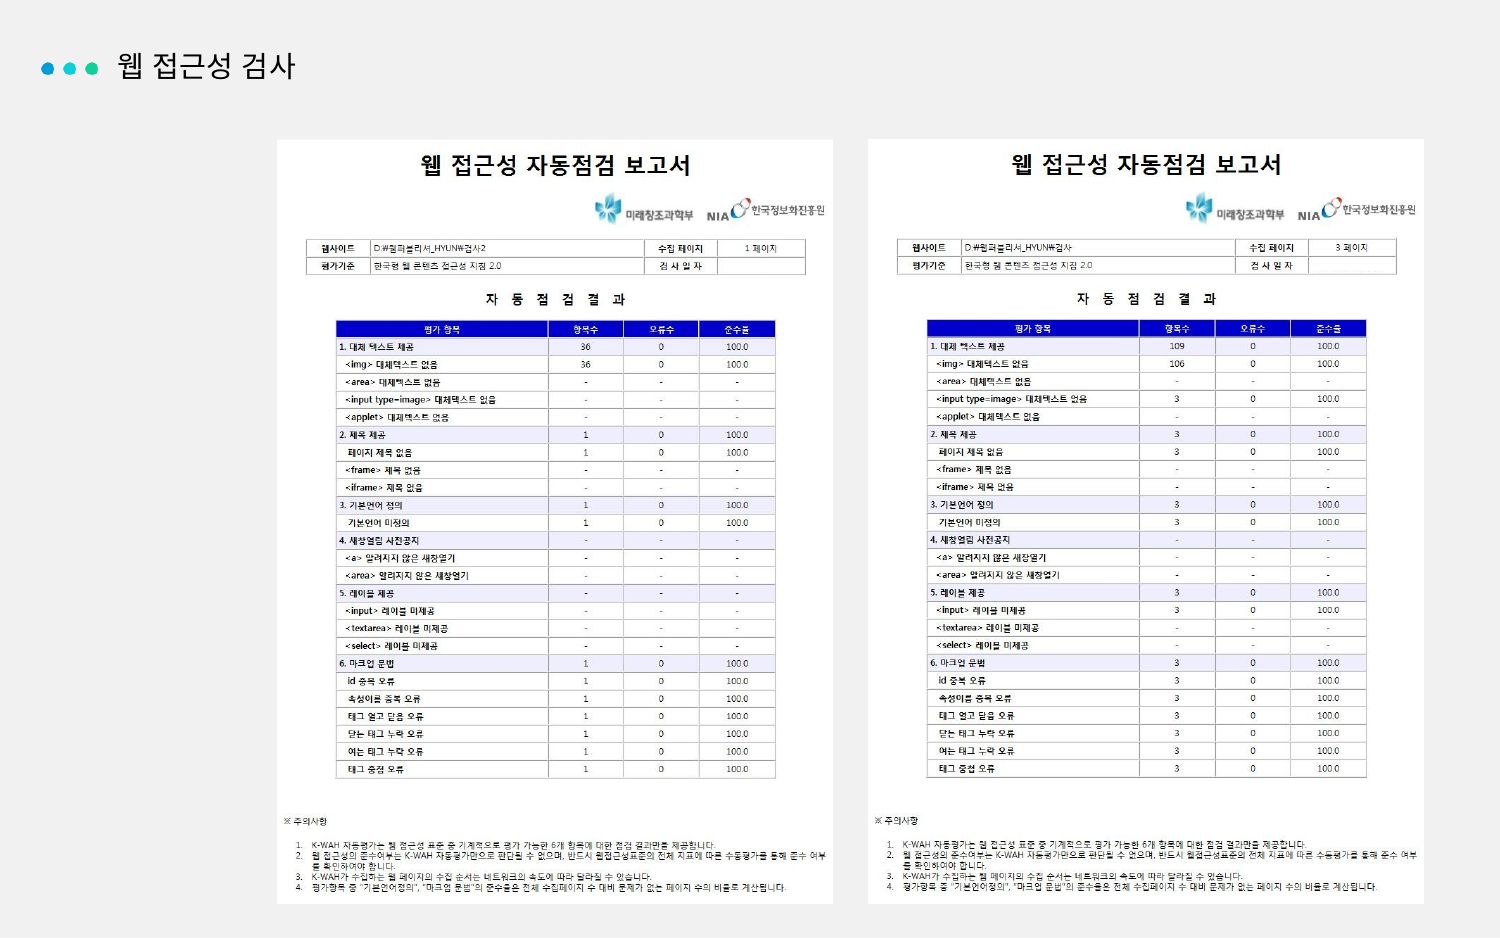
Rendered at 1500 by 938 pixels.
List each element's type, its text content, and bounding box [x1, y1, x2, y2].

text_box 웹 접근성 검사 [115, 46, 325, 84]
picture [40, 62, 44, 75]
picture [867, 137, 1424, 905]
picture [277, 137, 833, 905]
picture [62, 62, 76, 75]
picture [85, 62, 98, 75]
